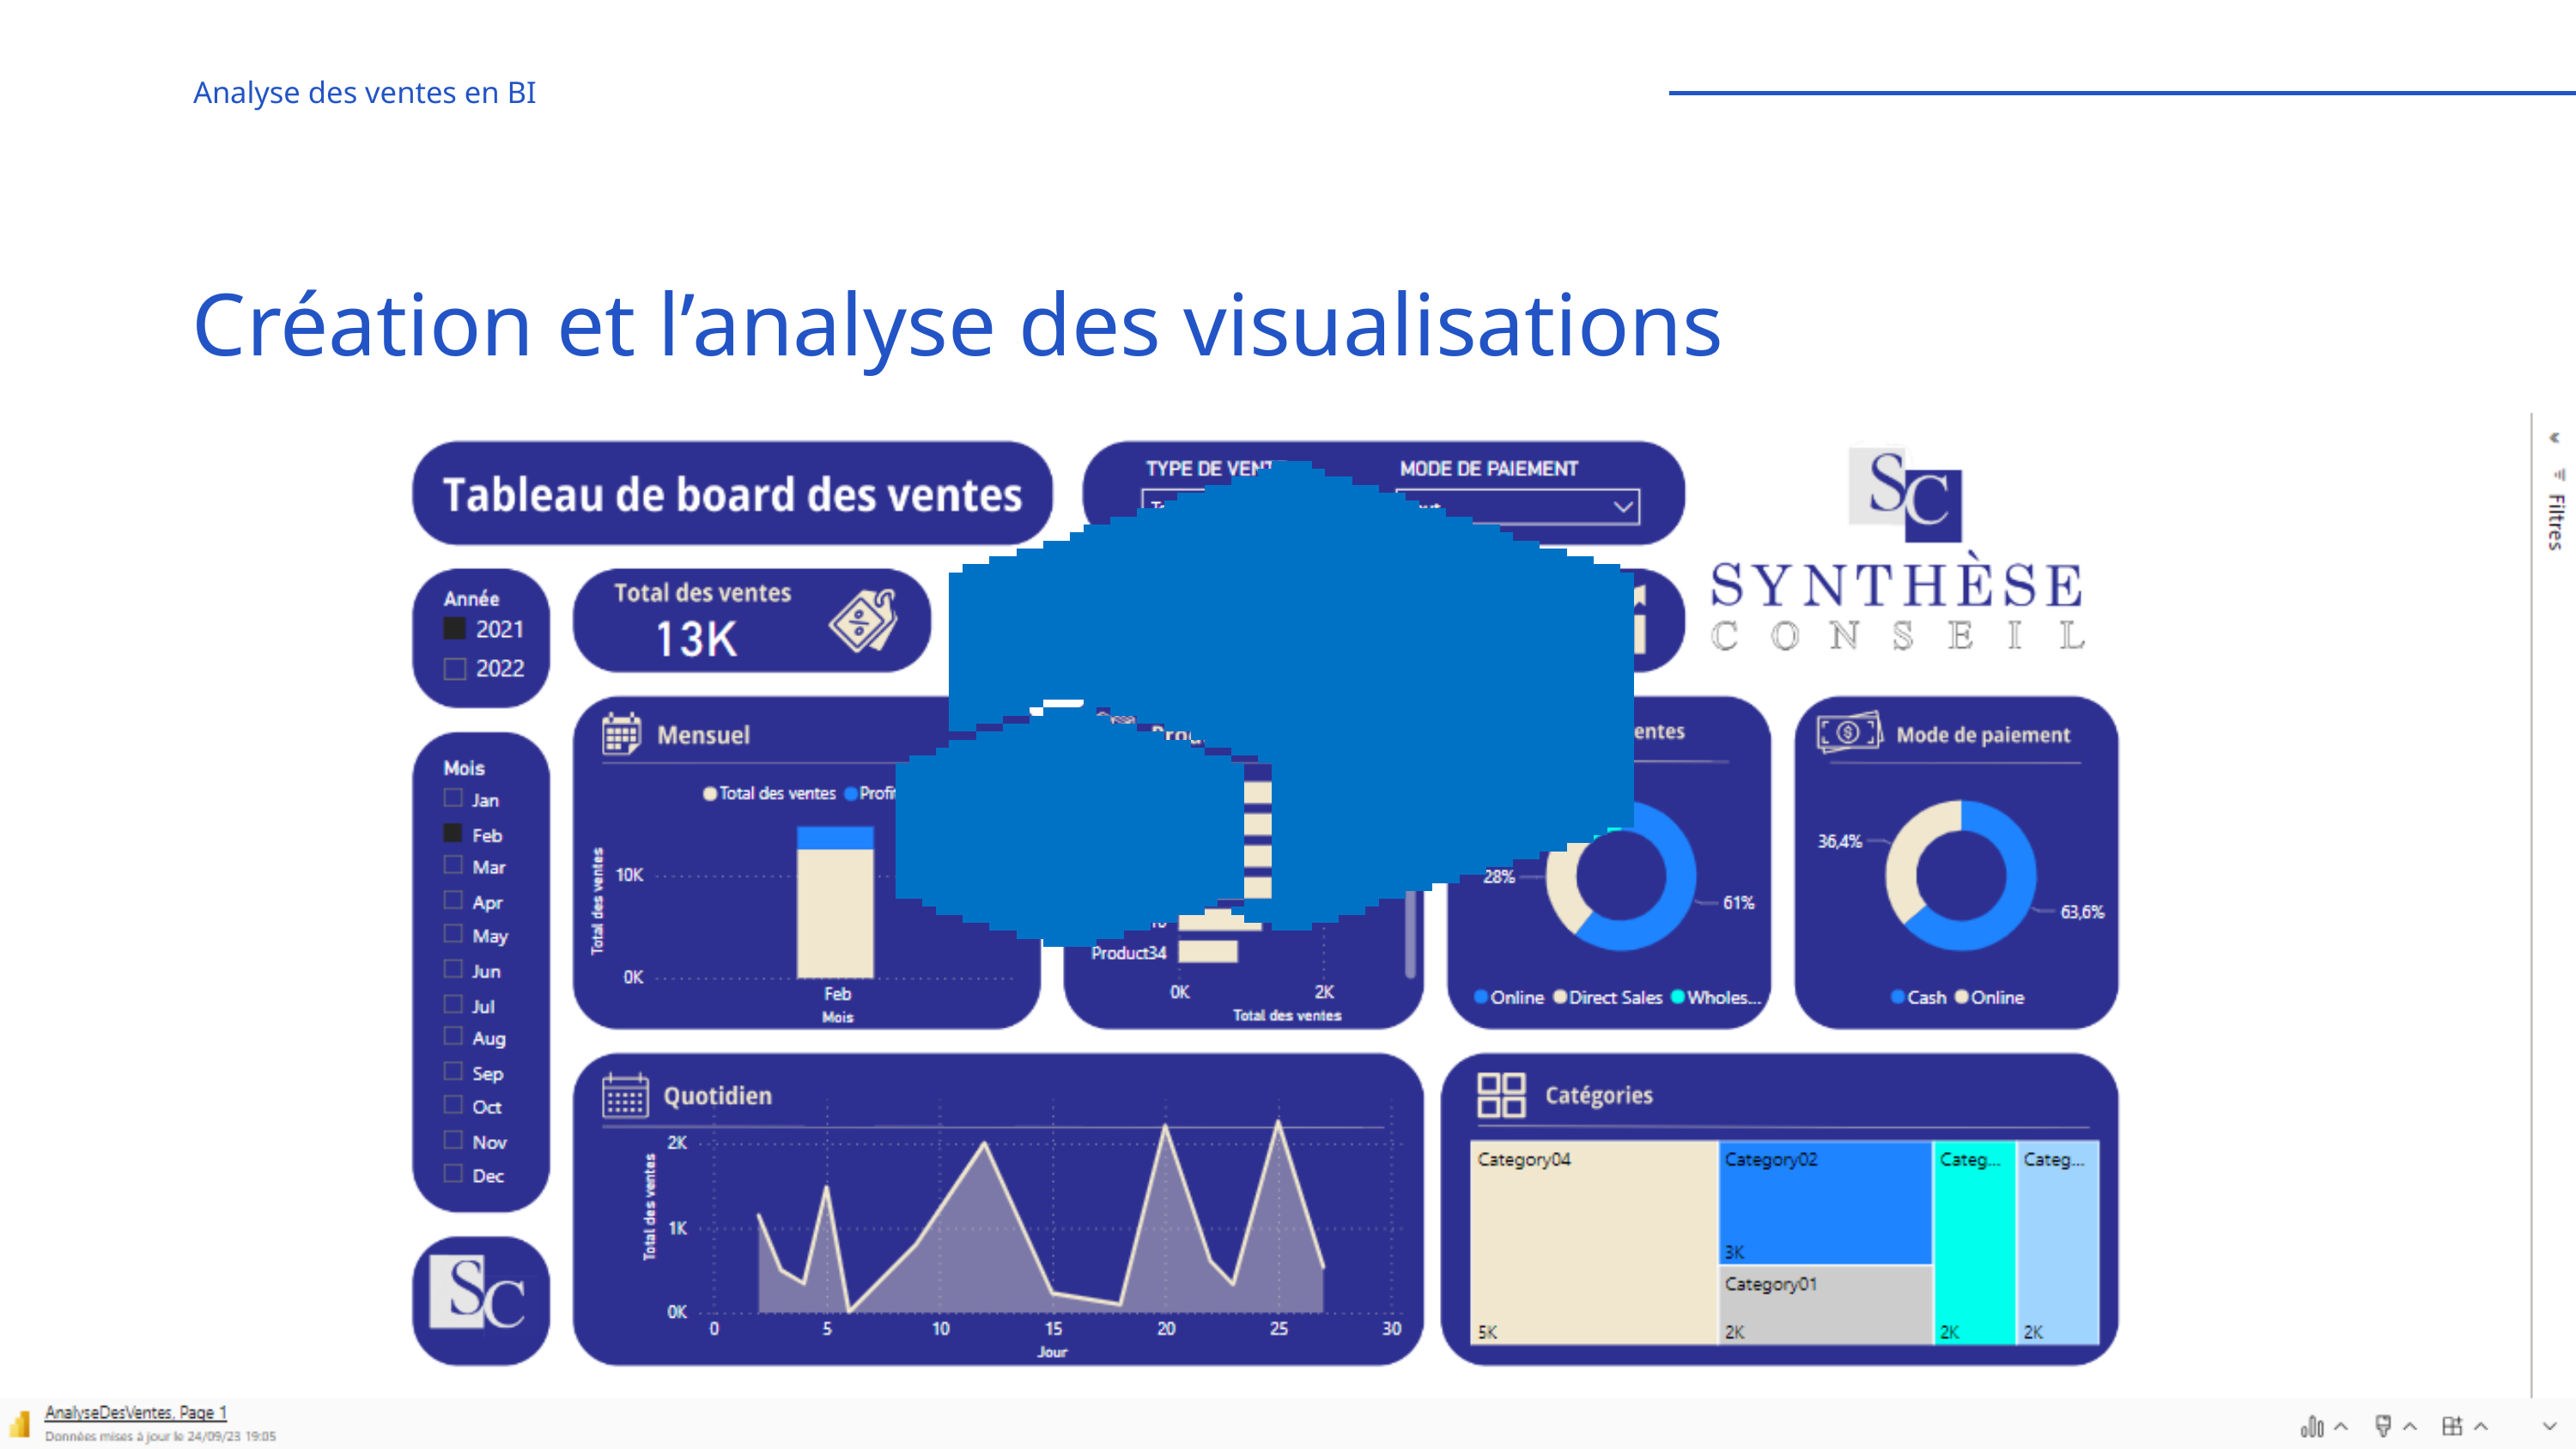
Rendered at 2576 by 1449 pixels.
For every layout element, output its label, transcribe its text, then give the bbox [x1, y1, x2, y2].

text_box Création et l’analyse des visualisations [191, 222, 2265, 373]
picture [0, 342, 2576, 1449]
text_box Analyse des ventes en BI [192, 68, 585, 110]
